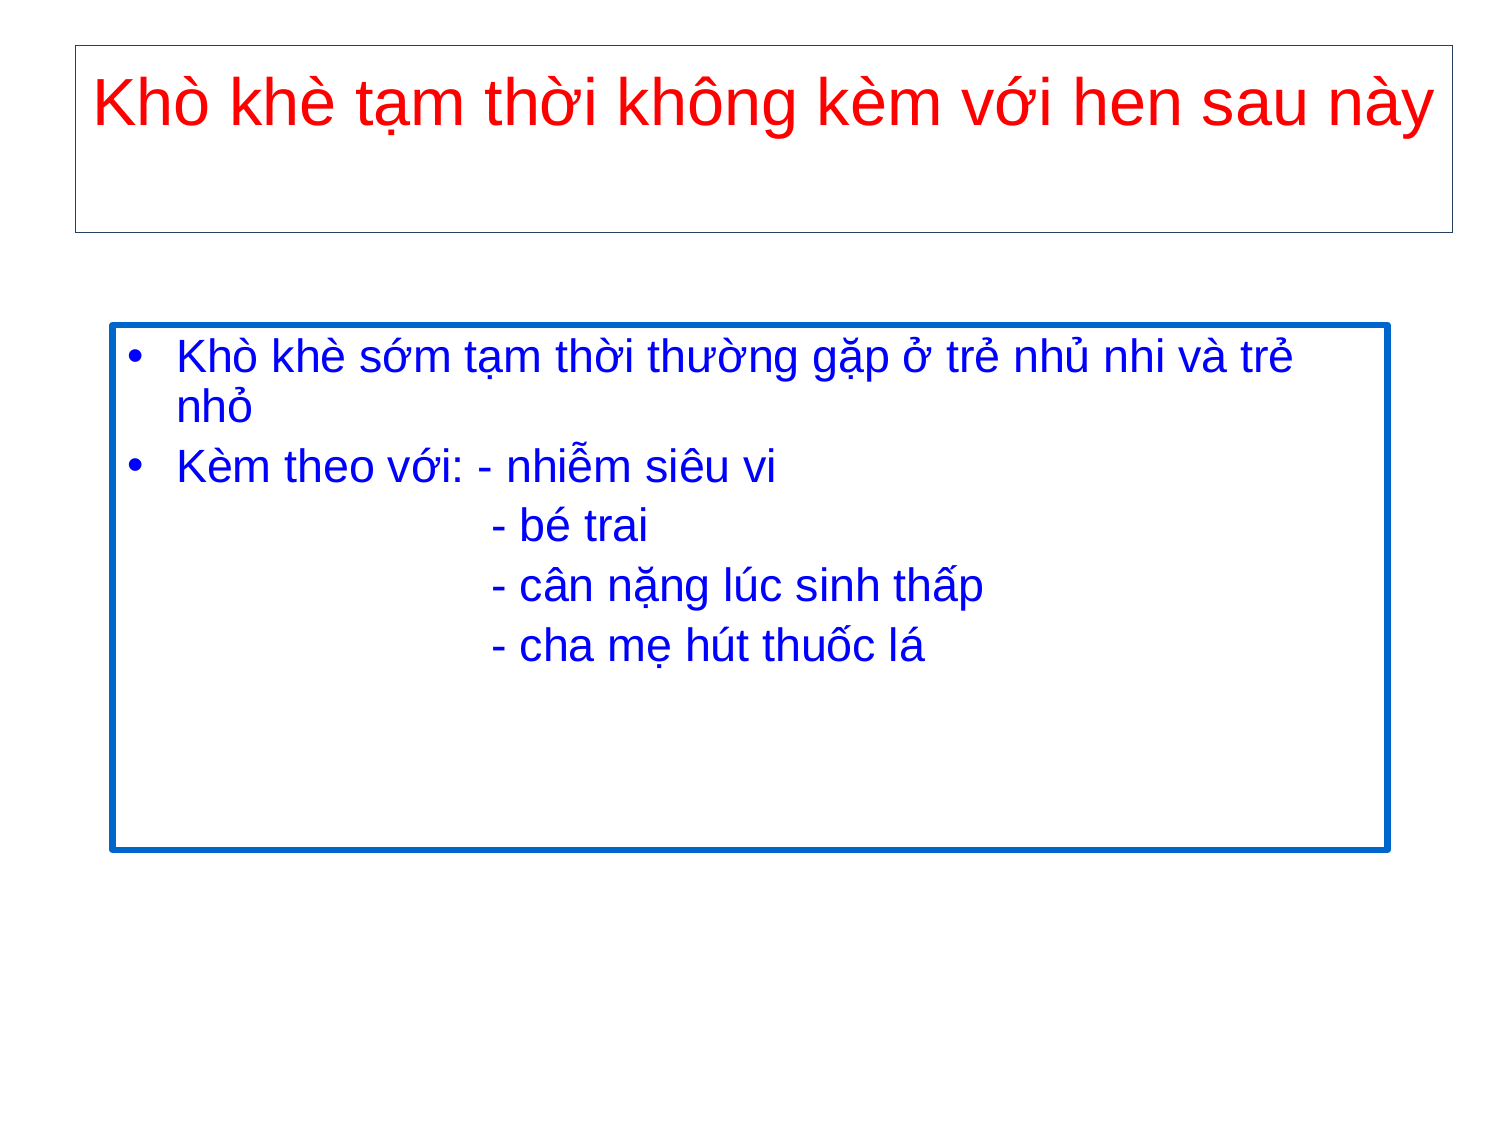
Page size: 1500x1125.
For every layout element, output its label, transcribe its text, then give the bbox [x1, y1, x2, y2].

list Khò khè sớm tạm thời thường gặp ở trẻ nhủ nhi và trẻ nhỏ Kèm theo với: - nhiễm siêu vi - bé trai - cân nặng lúc sinh thấp - cha mẹ hút thuốc lá [112, 324, 1388, 850]
title Khò khè tạm thời không kèm với hen sau này [75, 45, 1453, 233]
